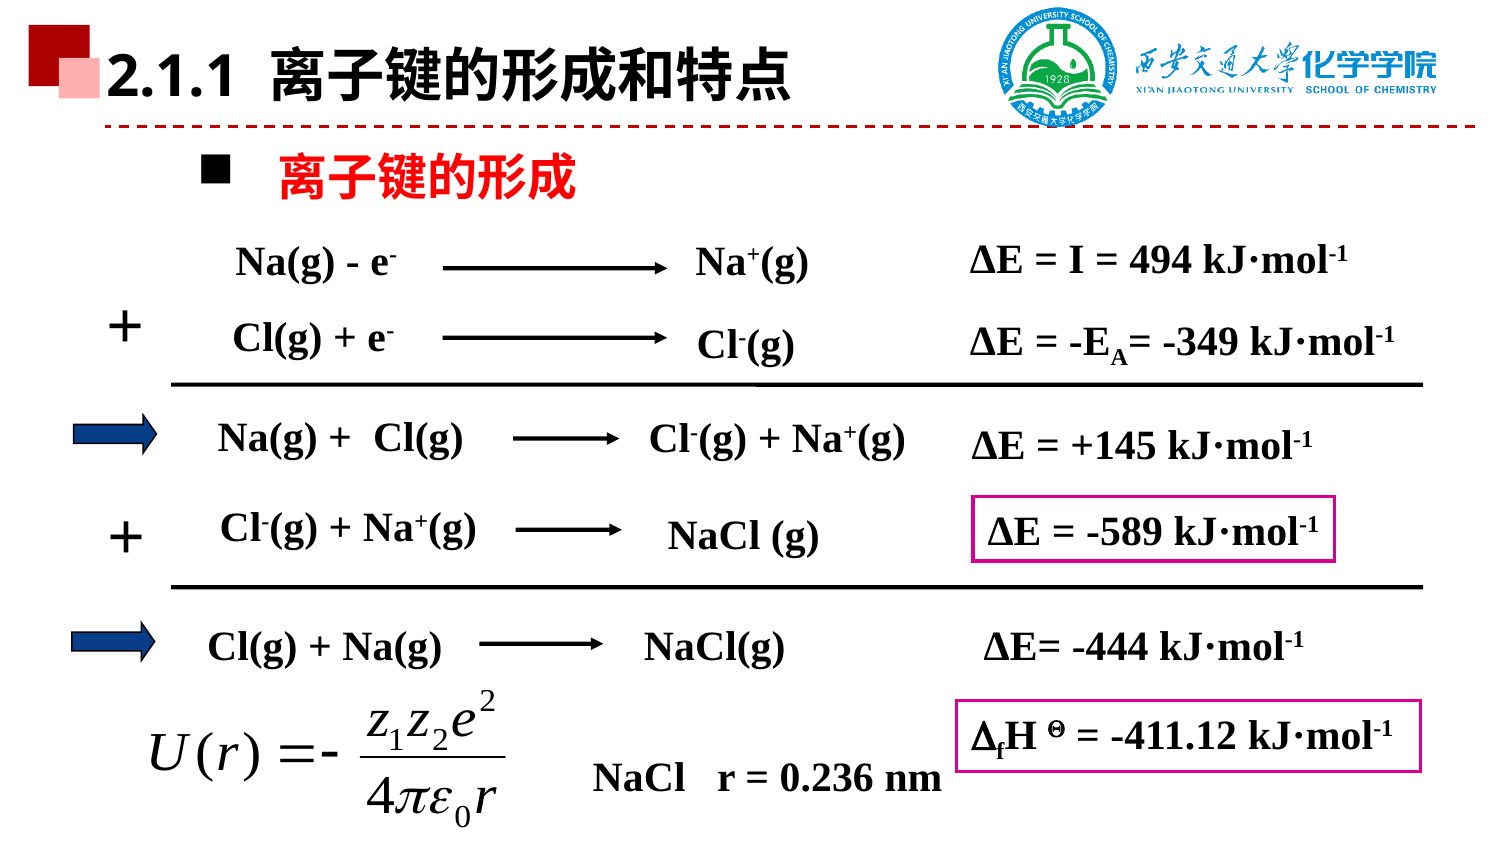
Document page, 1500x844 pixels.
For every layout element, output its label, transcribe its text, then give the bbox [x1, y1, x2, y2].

text_box fH  = -411.12 kJ·mol-1 [956, 700, 1421, 772]
picture [998, 7, 1049, 57]
text_box NaCl r = 0.236 nm [577, 742, 958, 807]
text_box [219, 226, 837, 293]
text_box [142, 674, 519, 840]
text_box ΔE= -444 kJ·mol-1 [968, 610, 1320, 676]
text_box 2.1.1 离子键的形成和特点 [91, 30, 904, 116]
text_box + [91, 274, 160, 369]
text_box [201, 492, 836, 567]
text_box [71, 622, 155, 661]
text_box ΔE = +145 kJ·mol-1 [956, 410, 1329, 476]
text_box 离子键的形成 [183, 138, 1018, 213]
text_box + [92, 485, 161, 580]
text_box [215, 302, 833, 375]
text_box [201, 402, 945, 470]
picture [998, 7, 1436, 127]
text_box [191, 610, 802, 677]
text_box ΔE = -589 kJ·mol-1 [972, 496, 1335, 562]
text_box ΔE = -EA= -349 kJ·mol-1 [934, 306, 1411, 378]
text_box [73, 415, 157, 453]
text_box ΔE = I = 494 kJ·mol-1 [955, 224, 1364, 290]
